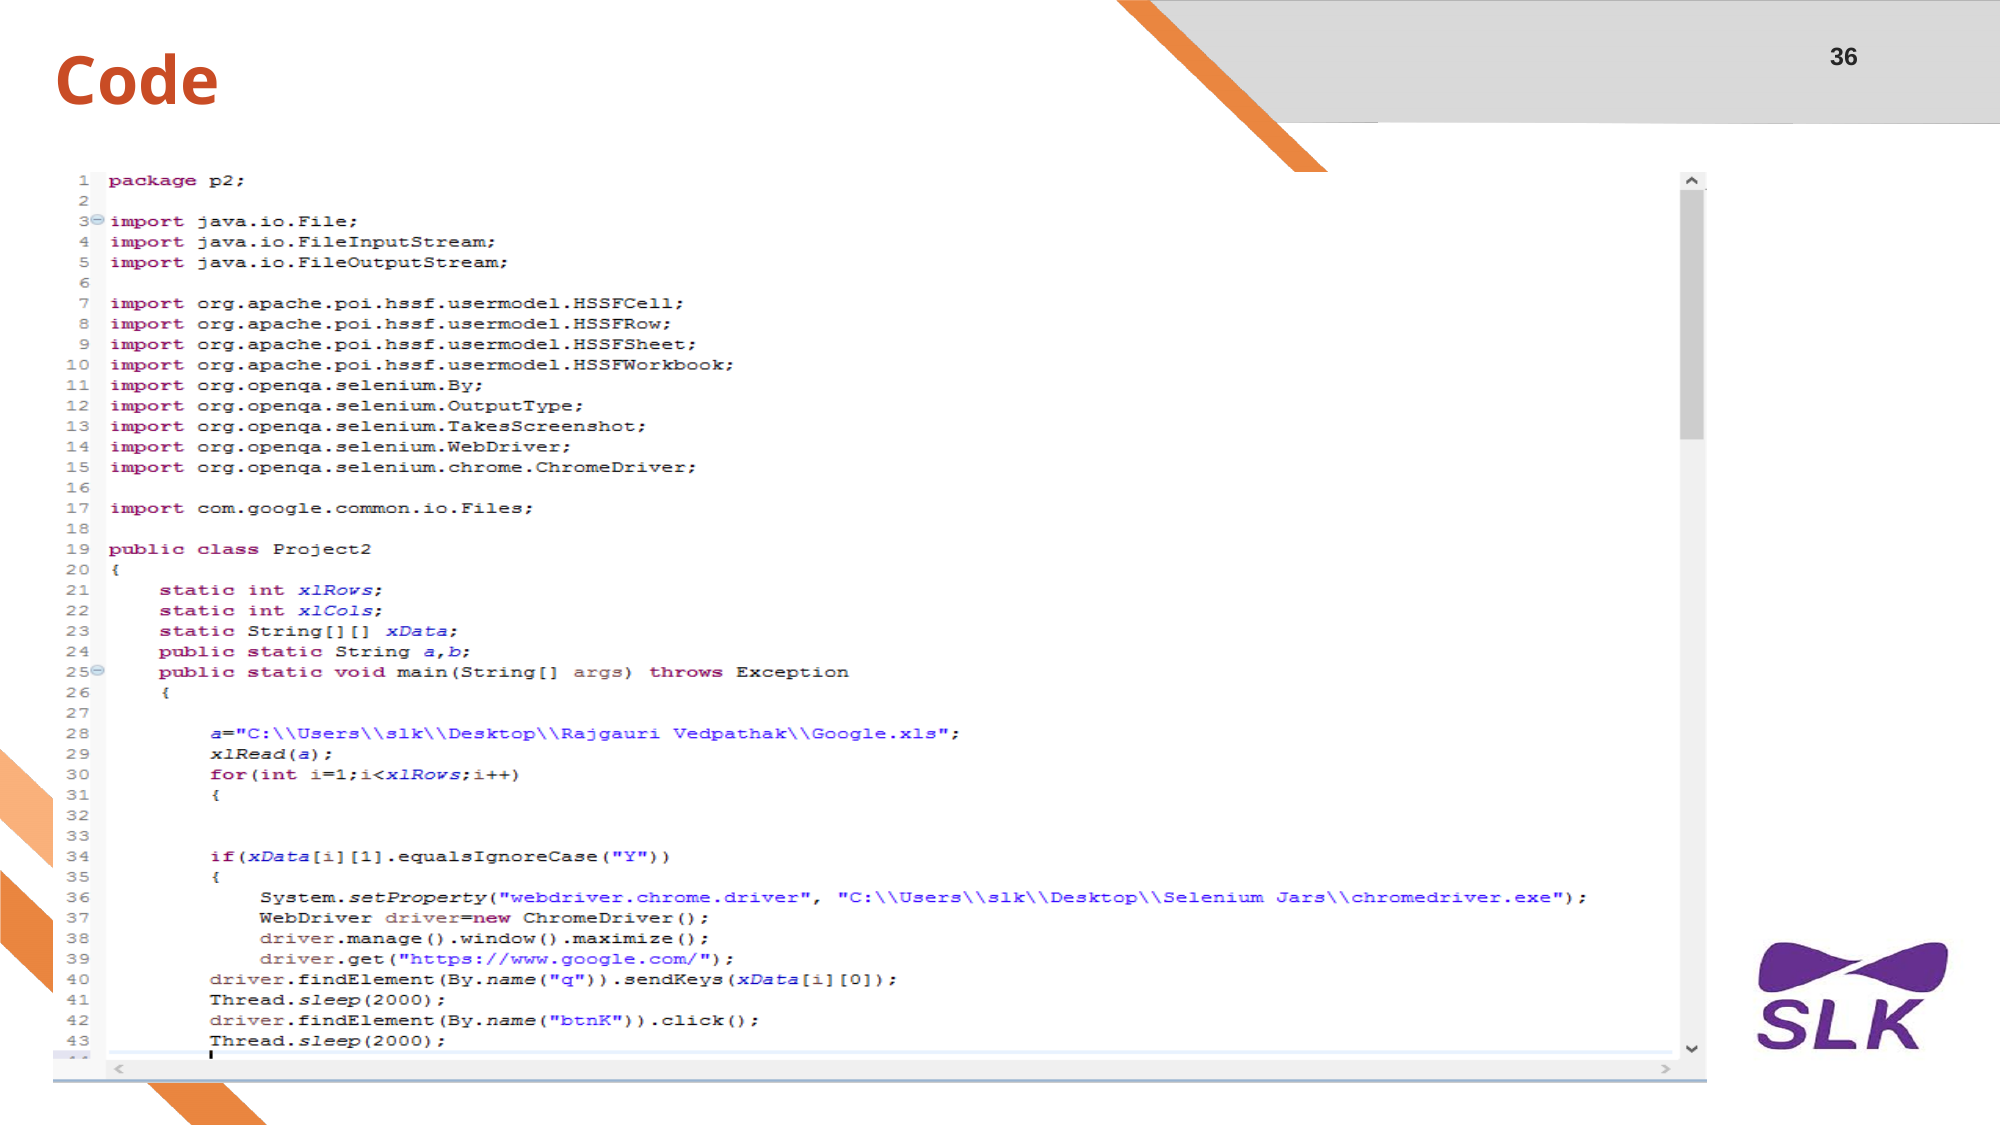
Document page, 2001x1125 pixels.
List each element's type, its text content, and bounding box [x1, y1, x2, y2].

picture [1714, 892, 1984, 1107]
title Code [55, 22, 1070, 134]
slide_number 36 [1789, 28, 1900, 78]
picture [0, 0, 2000, 1125]
